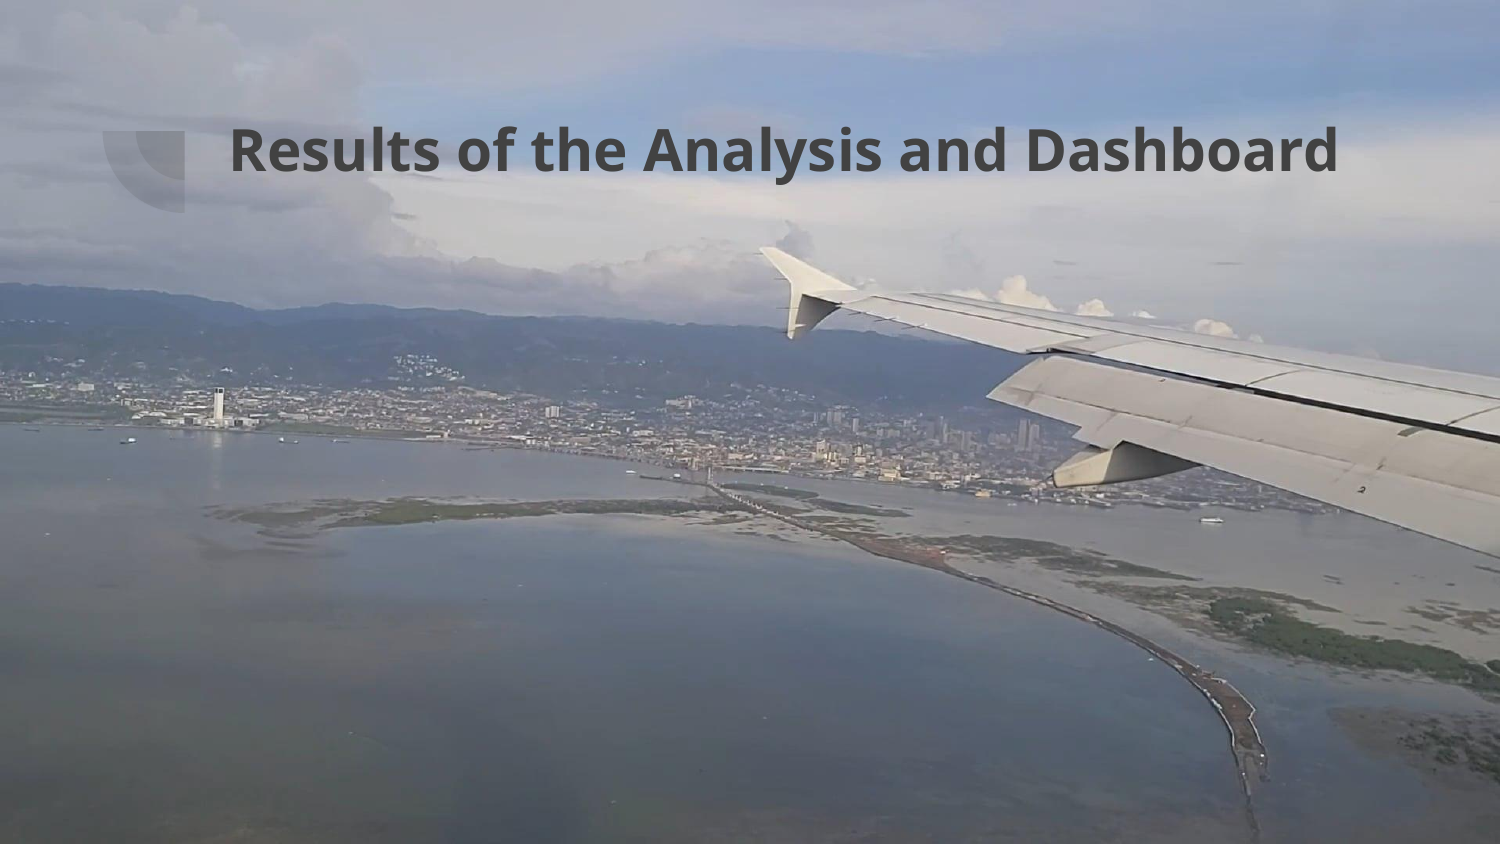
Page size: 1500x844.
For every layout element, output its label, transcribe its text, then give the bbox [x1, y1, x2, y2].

list [203, 330, 1357, 748]
picture [0, 0, 1500, 844]
title Results of the Analysis and Dashboard [213, 98, 1368, 263]
